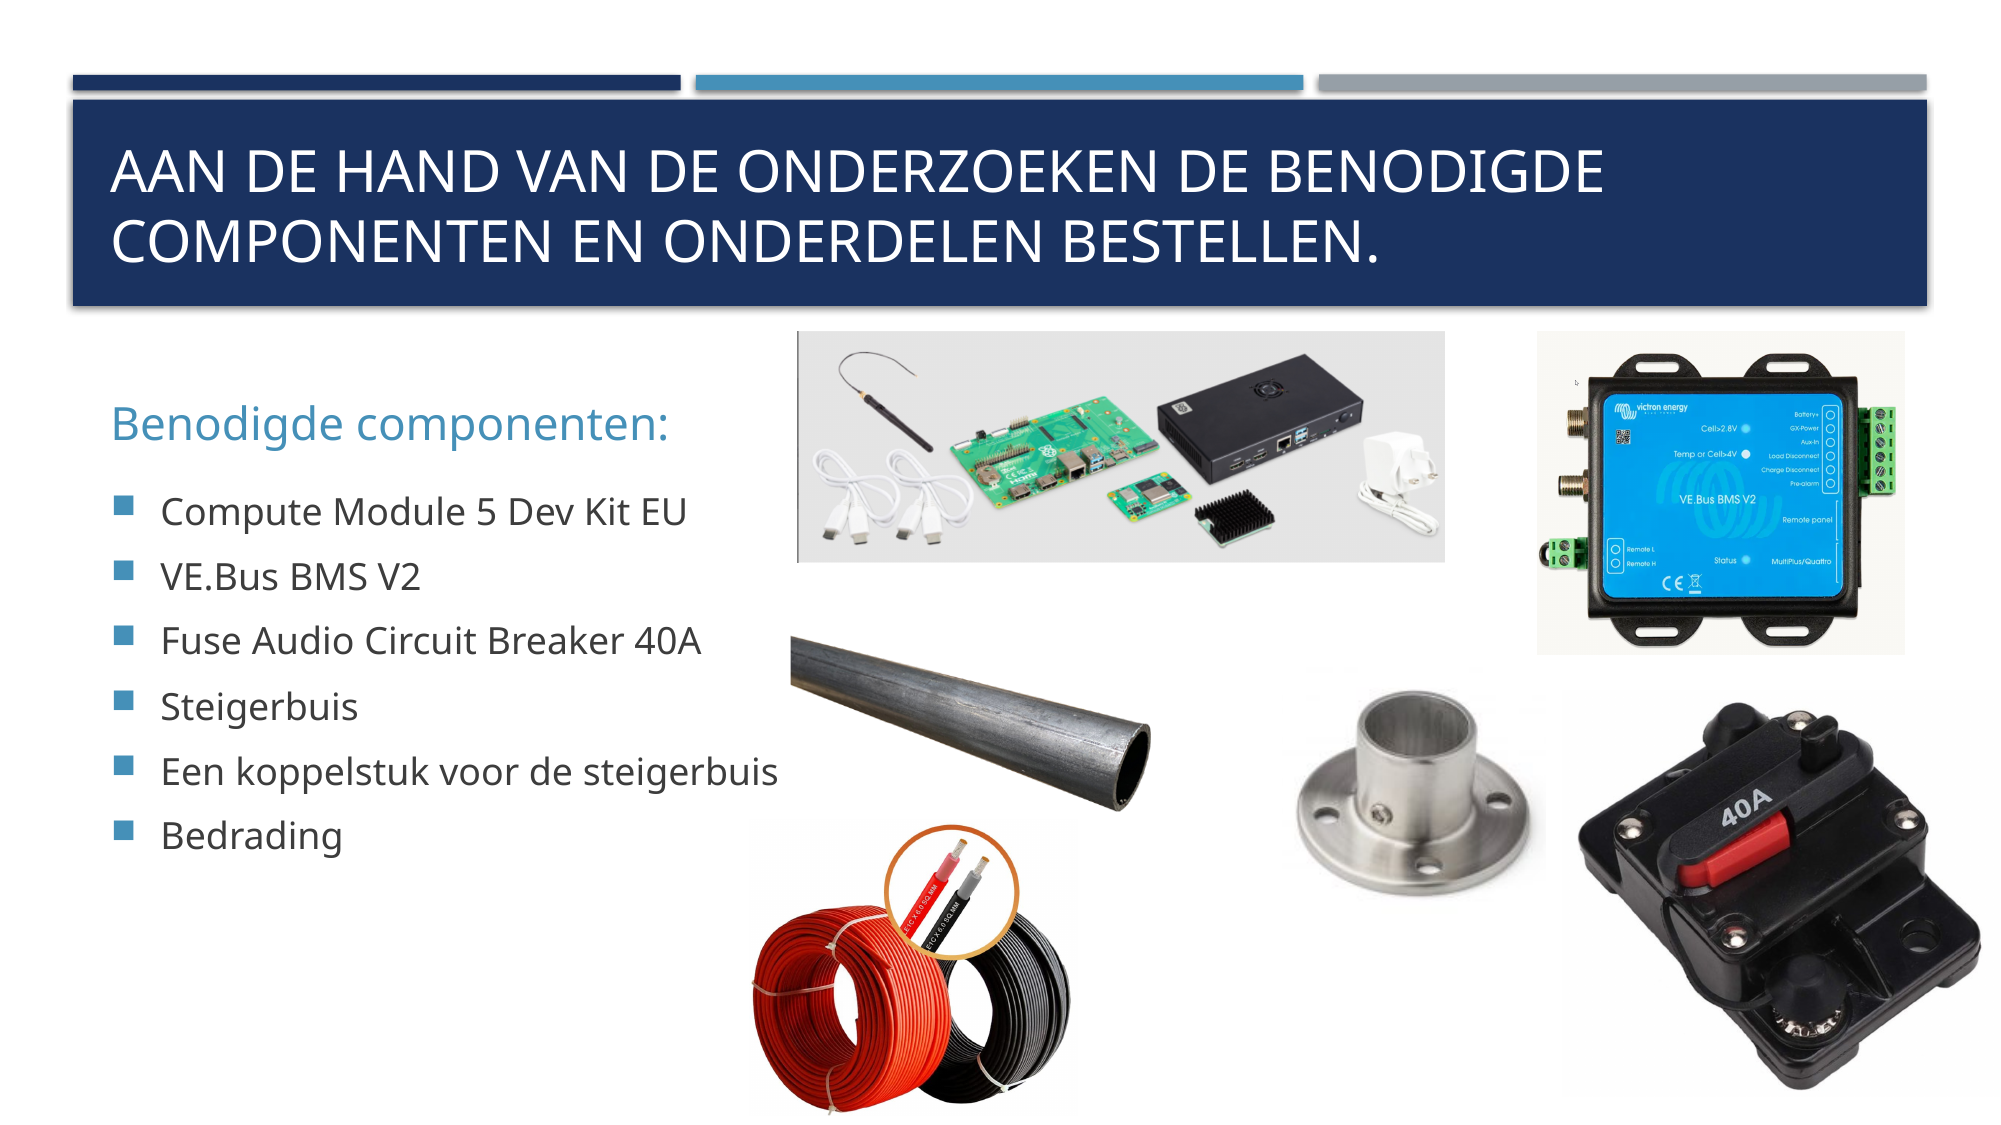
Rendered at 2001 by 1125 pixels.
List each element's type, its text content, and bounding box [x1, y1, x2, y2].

list Compute Module 5 Dev Kit EU VE.Bus BMS V2 Fuse Audio Circuit Breaker 40A Steigerbuis Een koppelstuk voor de steigerbuis Bedrading [95, 479, 980, 1080]
list Benodigde componenten: [95, 369, 790, 458]
picture [748, 584, 1216, 1116]
picture [1536, 330, 1905, 655]
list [1562, 689, 2000, 1097]
picture [796, 330, 1446, 563]
picture [1281, 666, 1547, 920]
title Aan de hand van de onderzoeken de benodigde componenten en onderdelen bestellen. [95, 119, 1905, 282]
